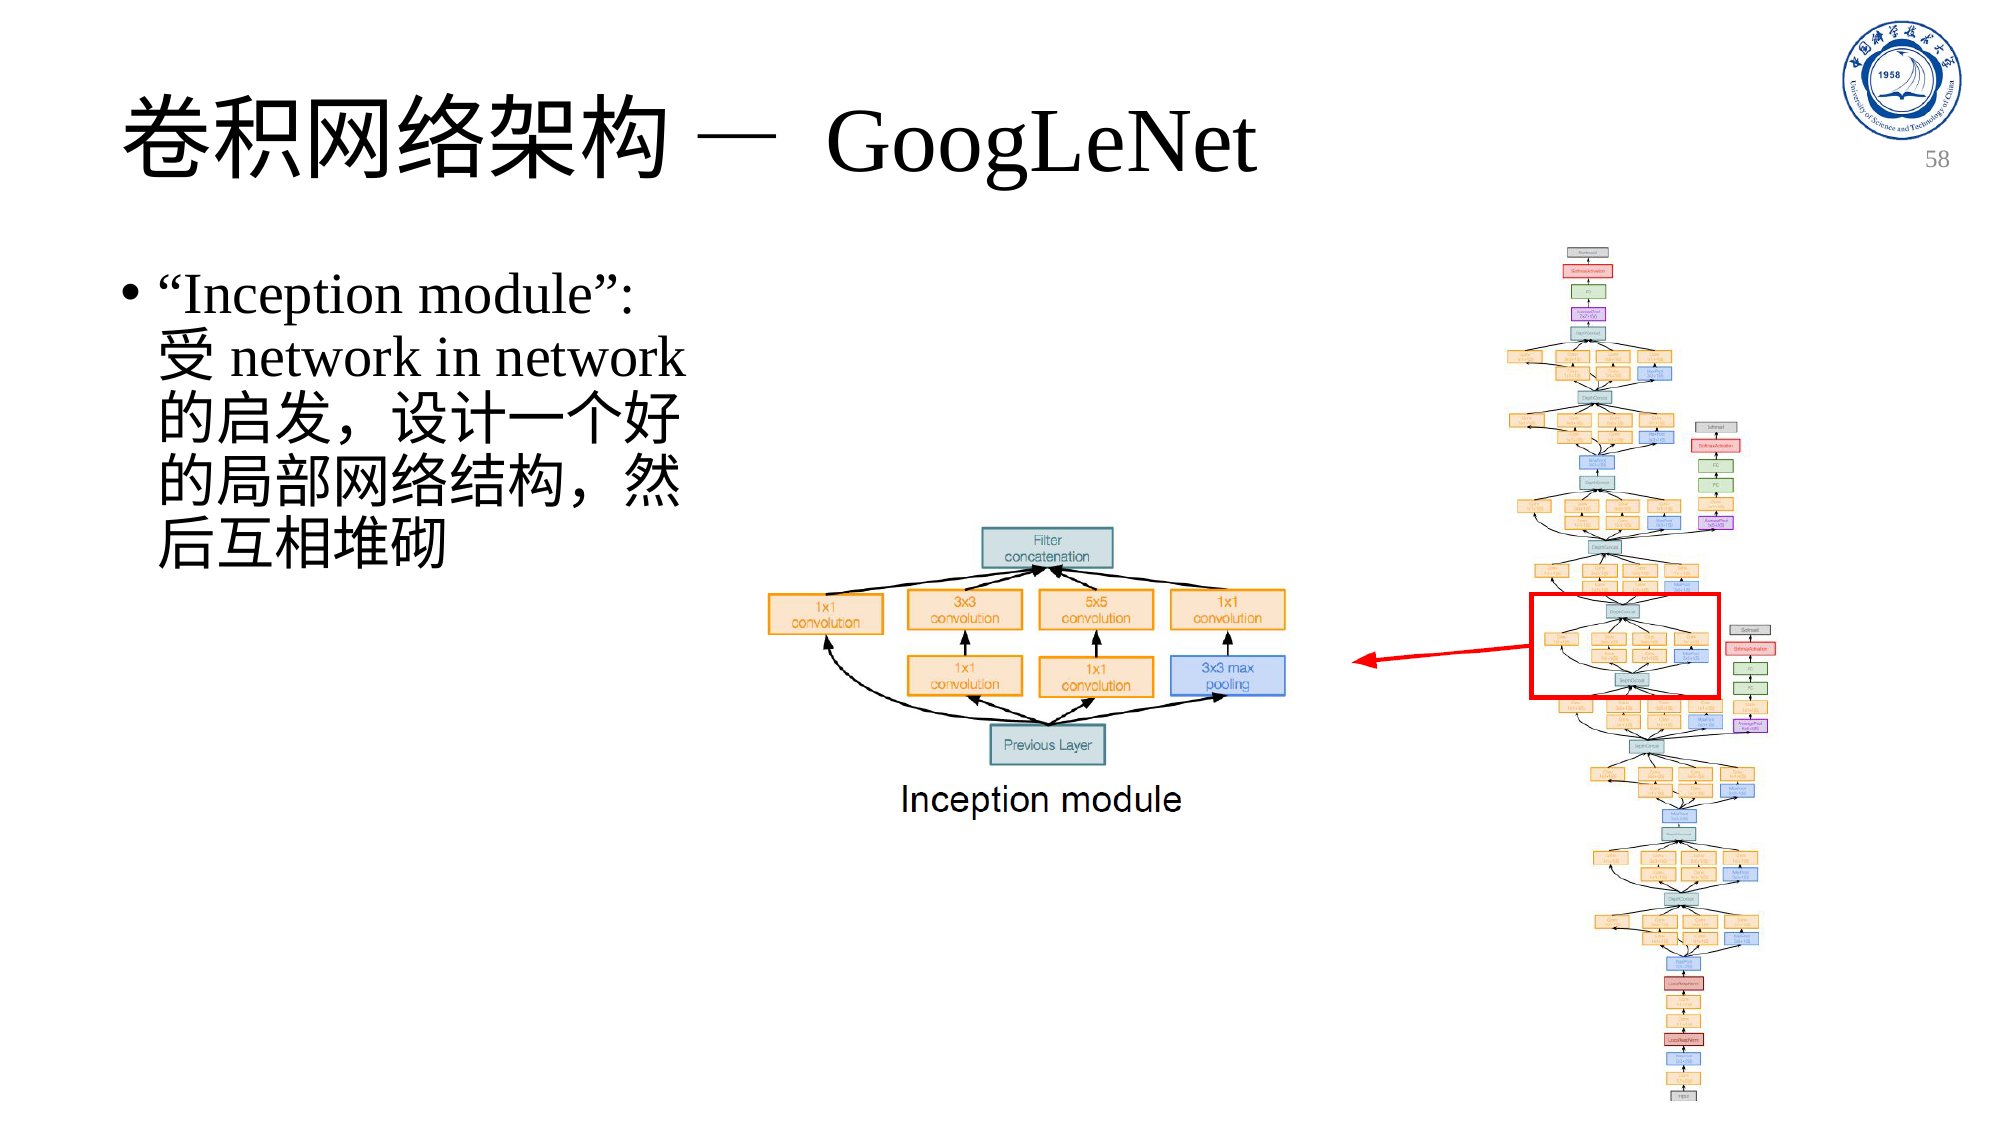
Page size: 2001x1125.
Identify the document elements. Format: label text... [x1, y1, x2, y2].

picture [1839, 17, 1965, 127]
picture [1347, 232, 1799, 1115]
slide_number 58 [1514, 127, 1965, 188]
picture [761, 489, 1305, 842]
list “Inception module”: 受network in network的启发，设计一个好的局部网络结构，然后互相堆砌 [105, 255, 720, 1076]
title 卷积网络架构 — GoogLeNet [105, 59, 1900, 223]
